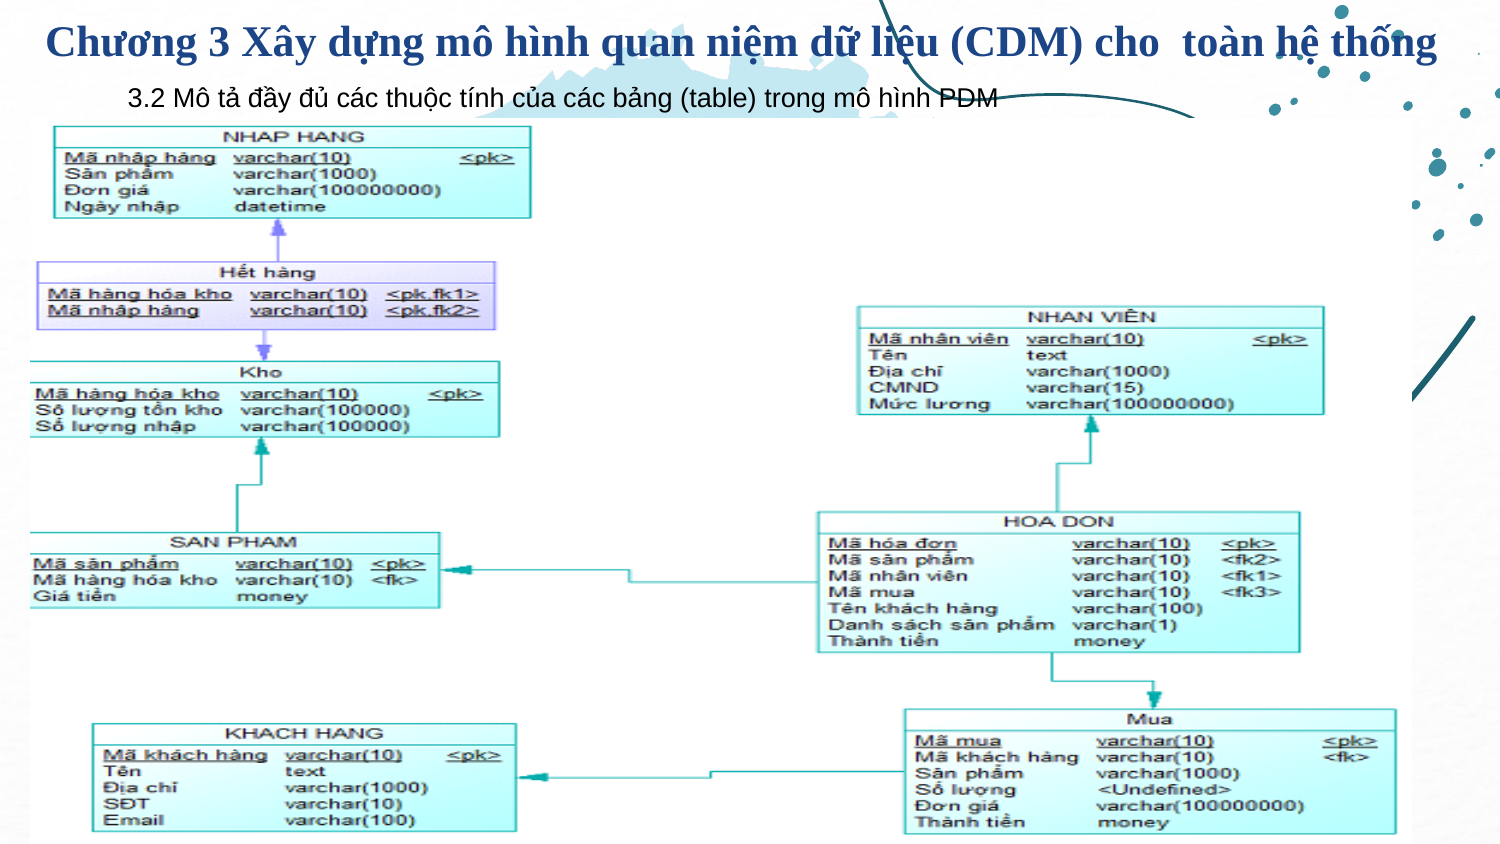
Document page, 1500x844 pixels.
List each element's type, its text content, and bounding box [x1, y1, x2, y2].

picture [0, 0, 1500, 844]
title Chương 3 Xây dựng mô hình quan niệm dữ liệu (CDM) cho toàn hệ thống [30, 0, 1500, 104]
text_box 3.2 Mô tả đầy đủ các thuộc tính của các bảng (table) trong mô hình PDM [112, 65, 1303, 117]
